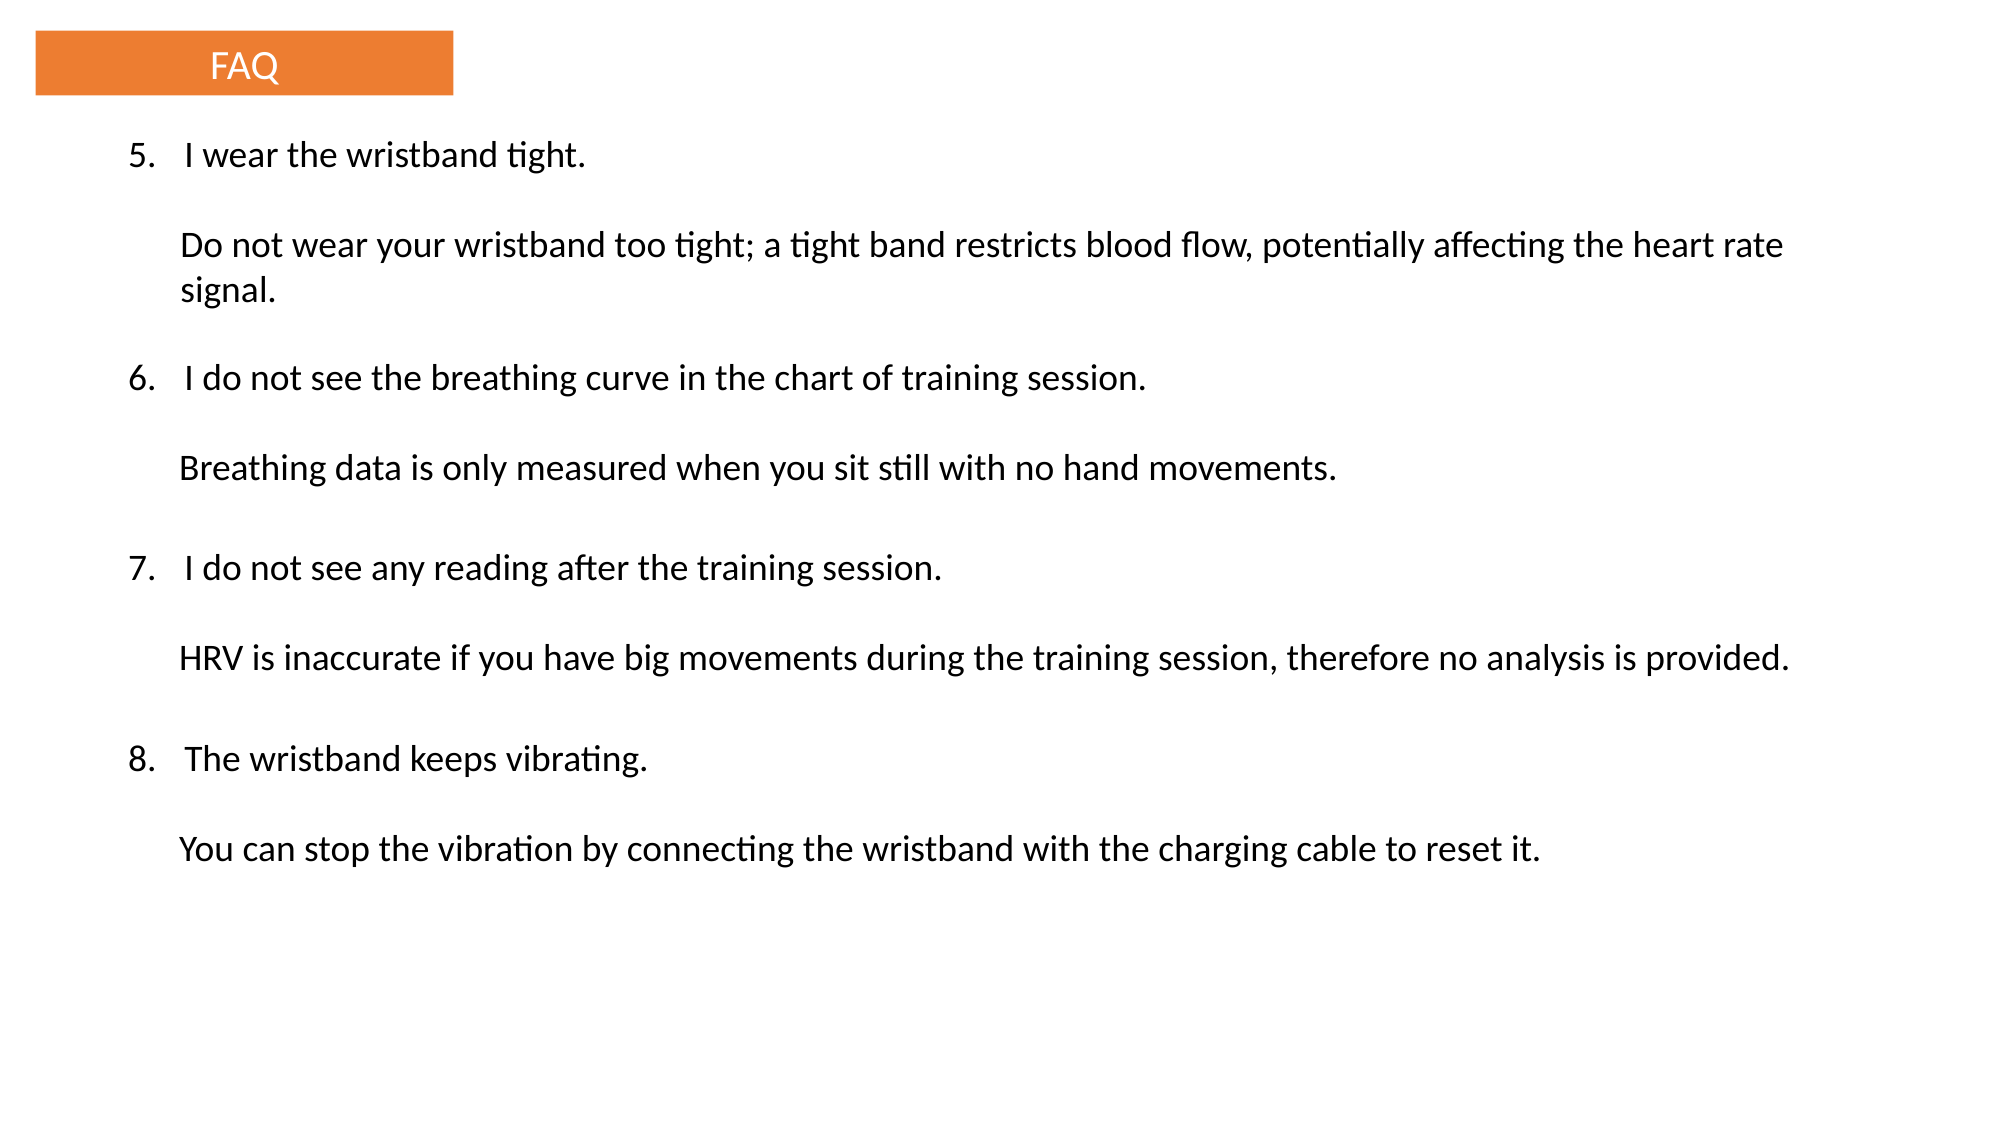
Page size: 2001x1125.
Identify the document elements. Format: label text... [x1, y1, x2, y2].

text_box I do not see any reading after the training session. HRV is inaccurate if you have big movements during the training session, therefore no analysis is provided. [113, 535, 1871, 686]
text_box I do not see the breathing curve in the chart of training session. Breathing data is only measured when you sit still with no hand movements. [113, 345, 1871, 495]
text_box The wristband keeps vibrating. You can stop the vibration by connecting the wristband with the charging cable to reset it. [113, 726, 1871, 877]
text_box FAQ [35, 30, 454, 96]
text_box I wear the wristband tight. Do not wear your wristband too tight; a tight band restricts blood flow, potentially affecting the heart rate signal. [113, 122, 1871, 318]
